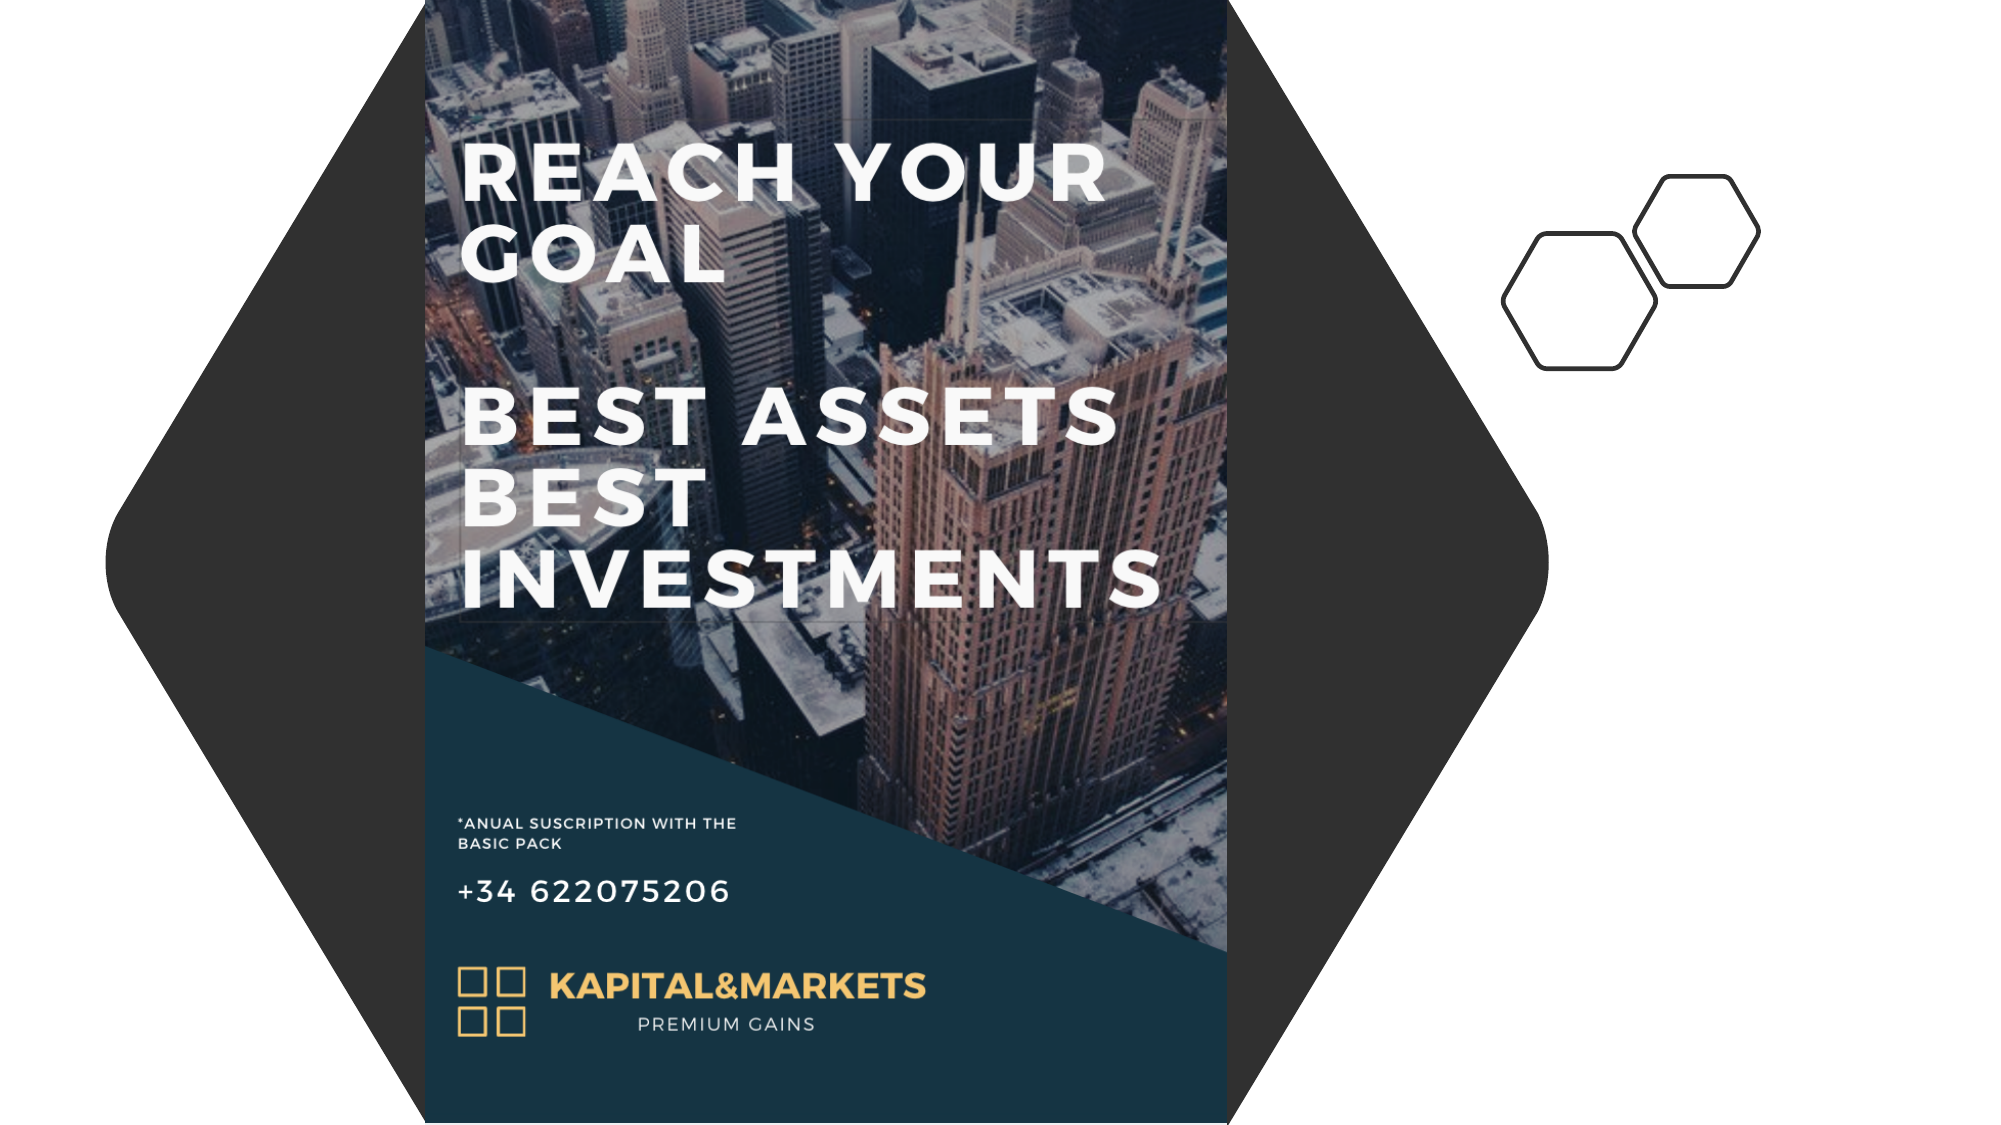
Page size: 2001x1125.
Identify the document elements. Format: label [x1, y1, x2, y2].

text_box [1227, 0, 1550, 1125]
picture [425, 0, 1227, 1125]
text_box [1502, 176, 1759, 369]
text_box [104, 1, 425, 1124]
